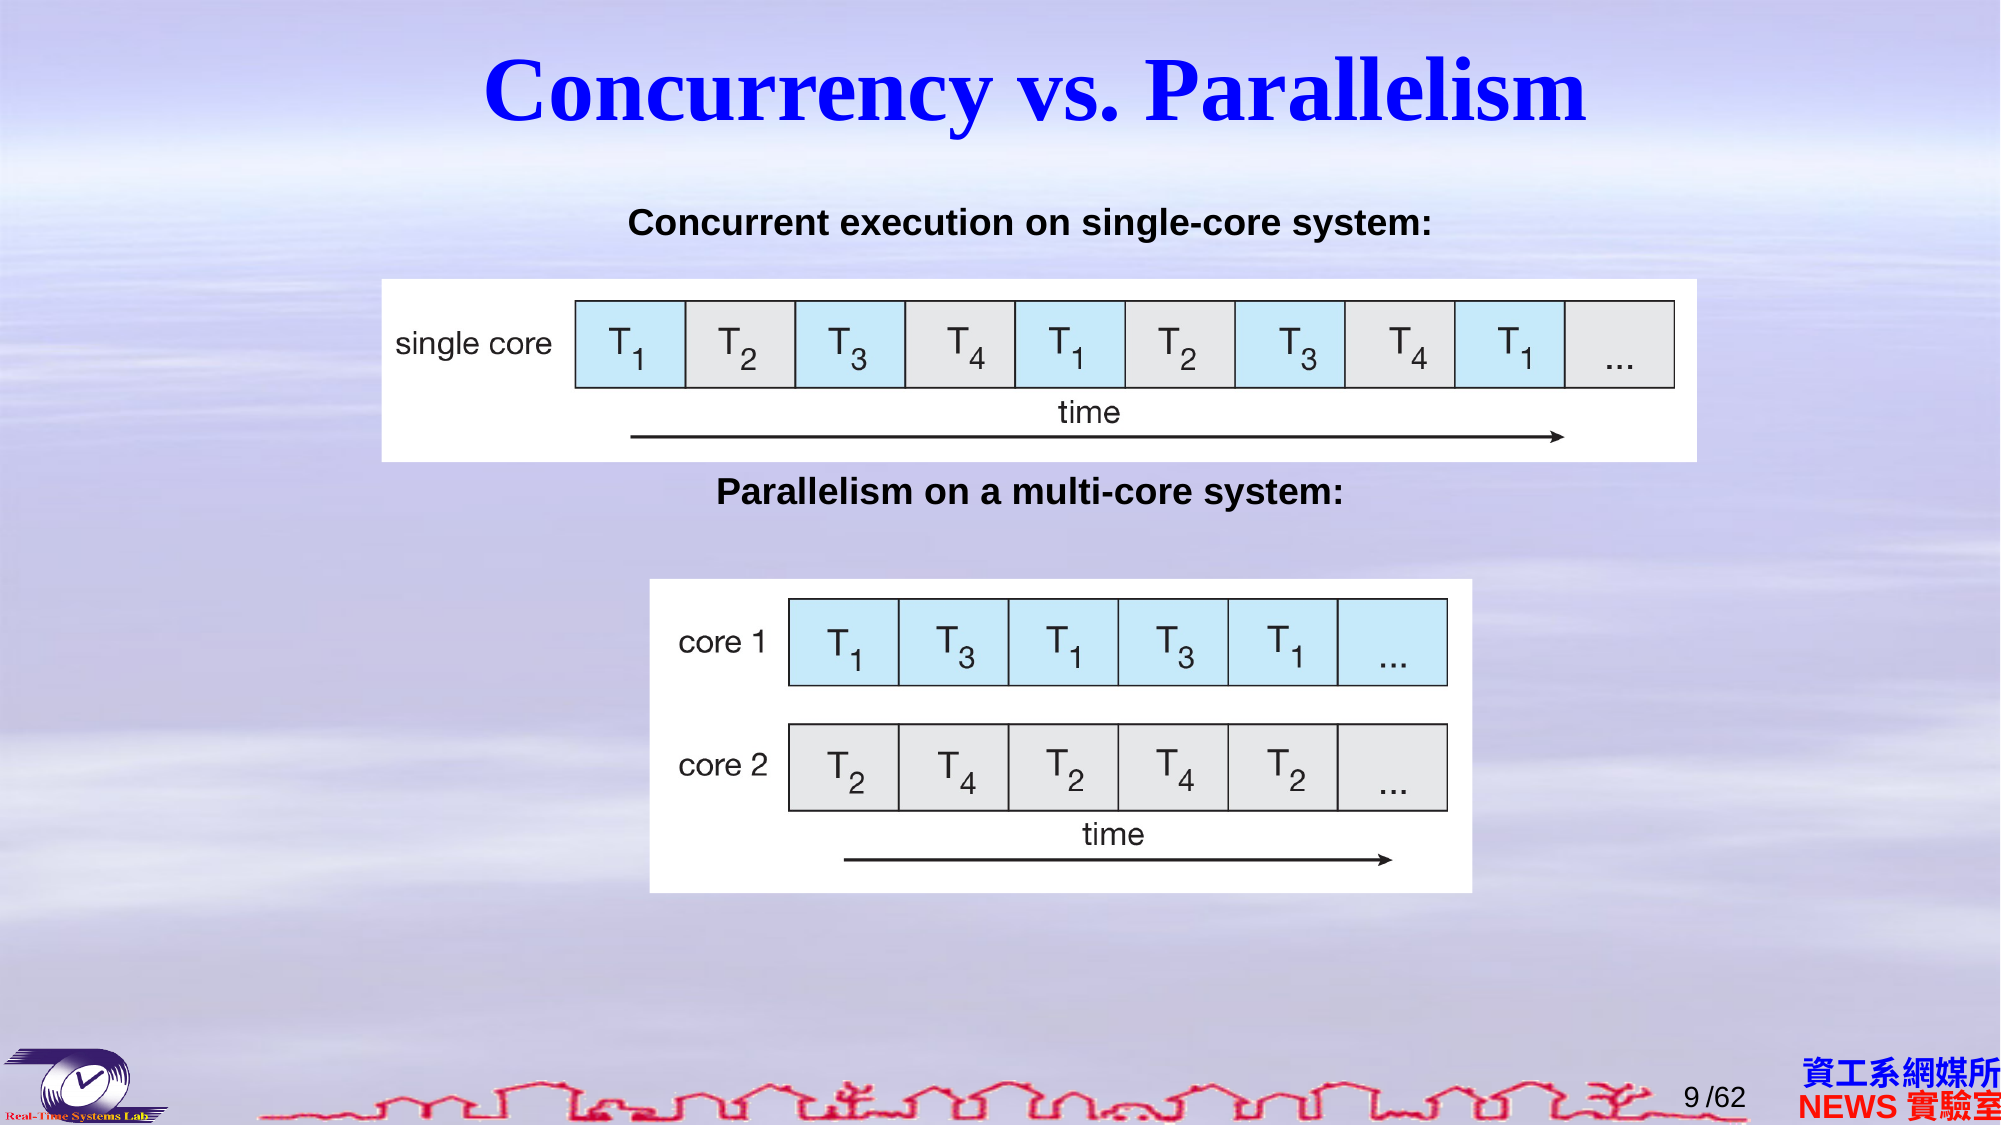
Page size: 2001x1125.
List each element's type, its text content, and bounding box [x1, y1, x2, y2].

text_box Concurrent execution on single-core system: Parallelism on a multi-core system: [381, 190, 1680, 278]
text_box [381, 278, 1697, 463]
text_box Concurrent execution on single-core system: Parallelism on a multi-core system: [381, 463, 1680, 935]
text_box [649, 578, 1473, 894]
picture [0, 0, 2001, 1125]
title Concurrency vs. Parallelism [360, 36, 1711, 131]
slide_number 8 [1248, 1070, 1715, 1125]
footer /62 [1715, 1070, 2000, 1125]
